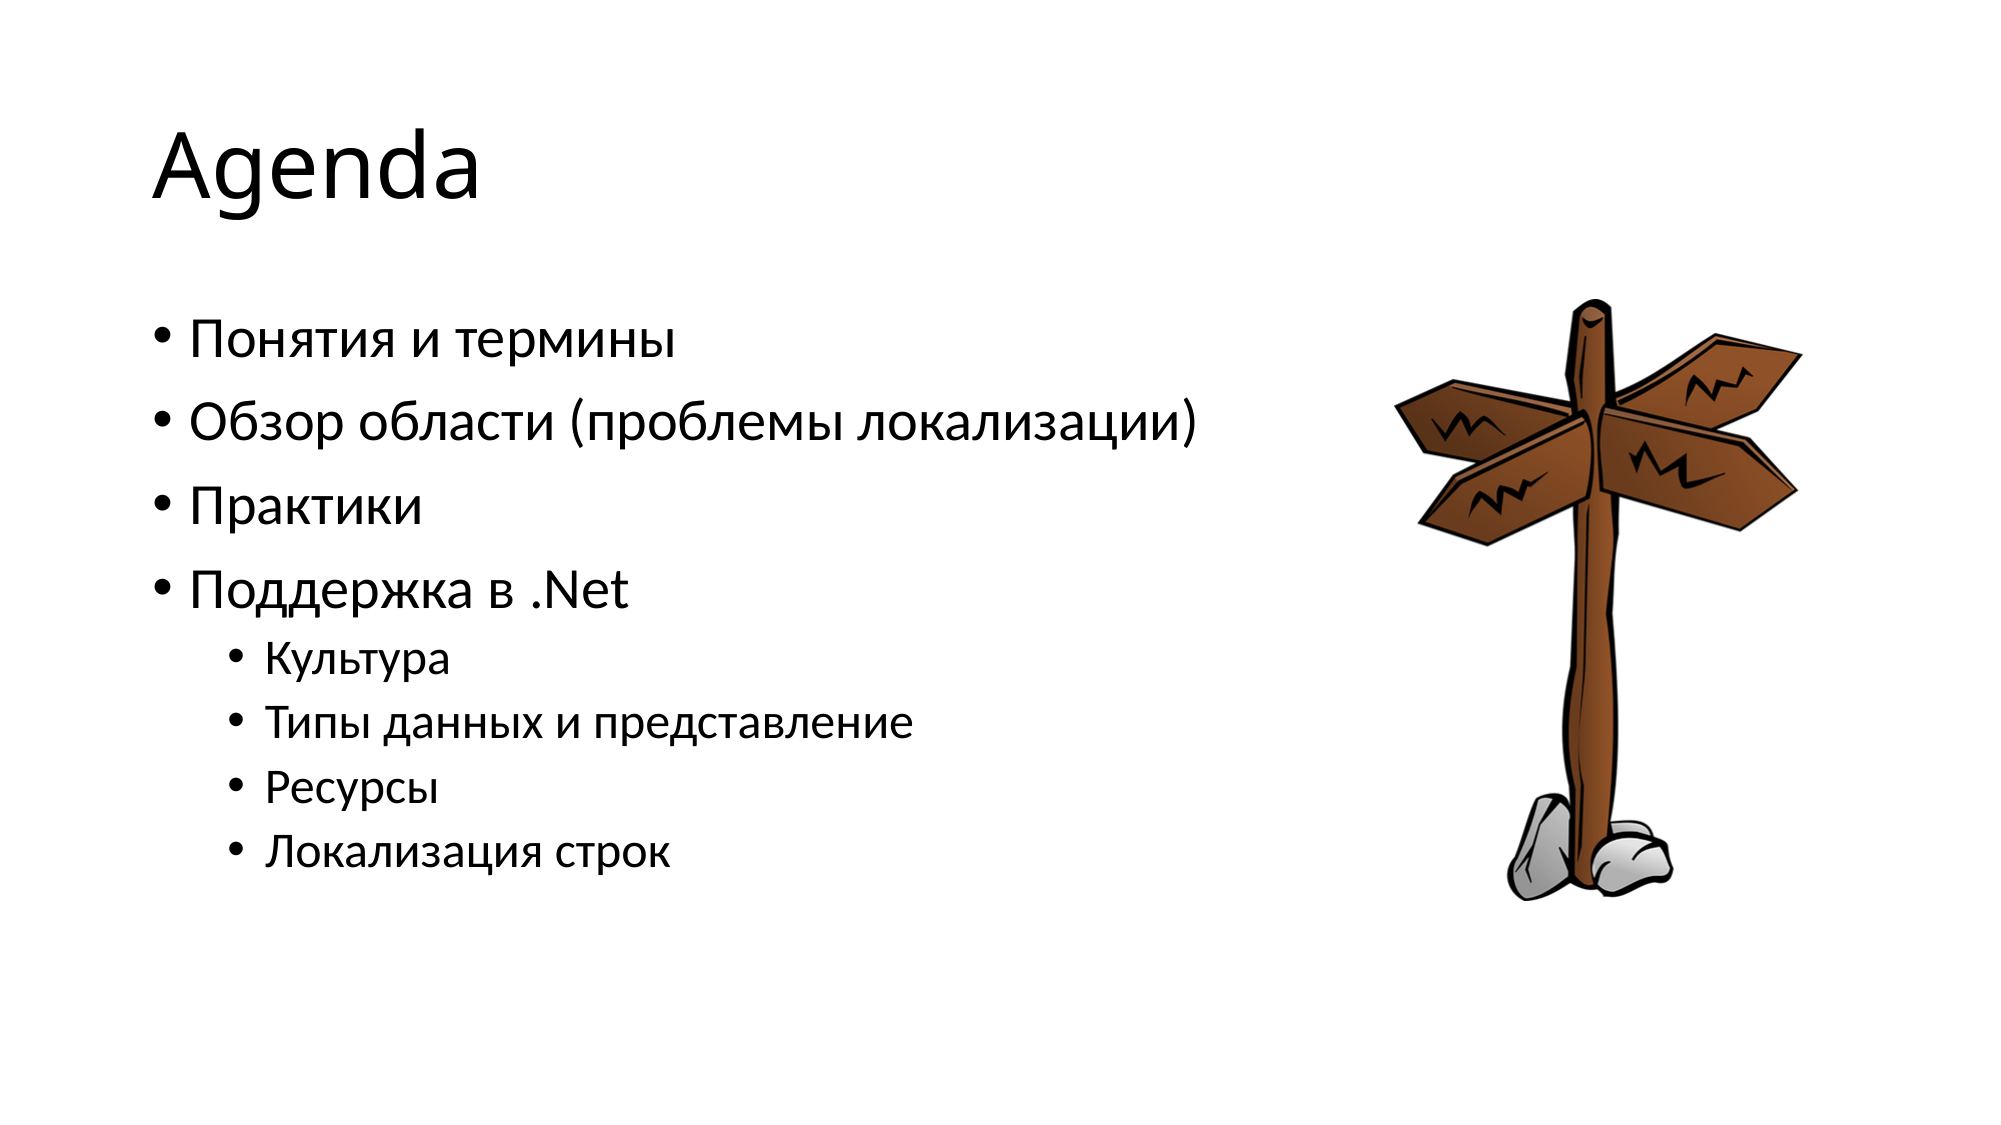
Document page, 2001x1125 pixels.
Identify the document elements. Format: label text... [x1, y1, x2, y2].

title Agenda [137, 59, 1863, 278]
picture [1394, 299, 1803, 901]
list Понятия и термины Обзор области (проблемы локализации) Практики Поддержка в .Net Культура Типы данных и представление Ресурсы Локализация строк [137, 299, 1863, 1014]
